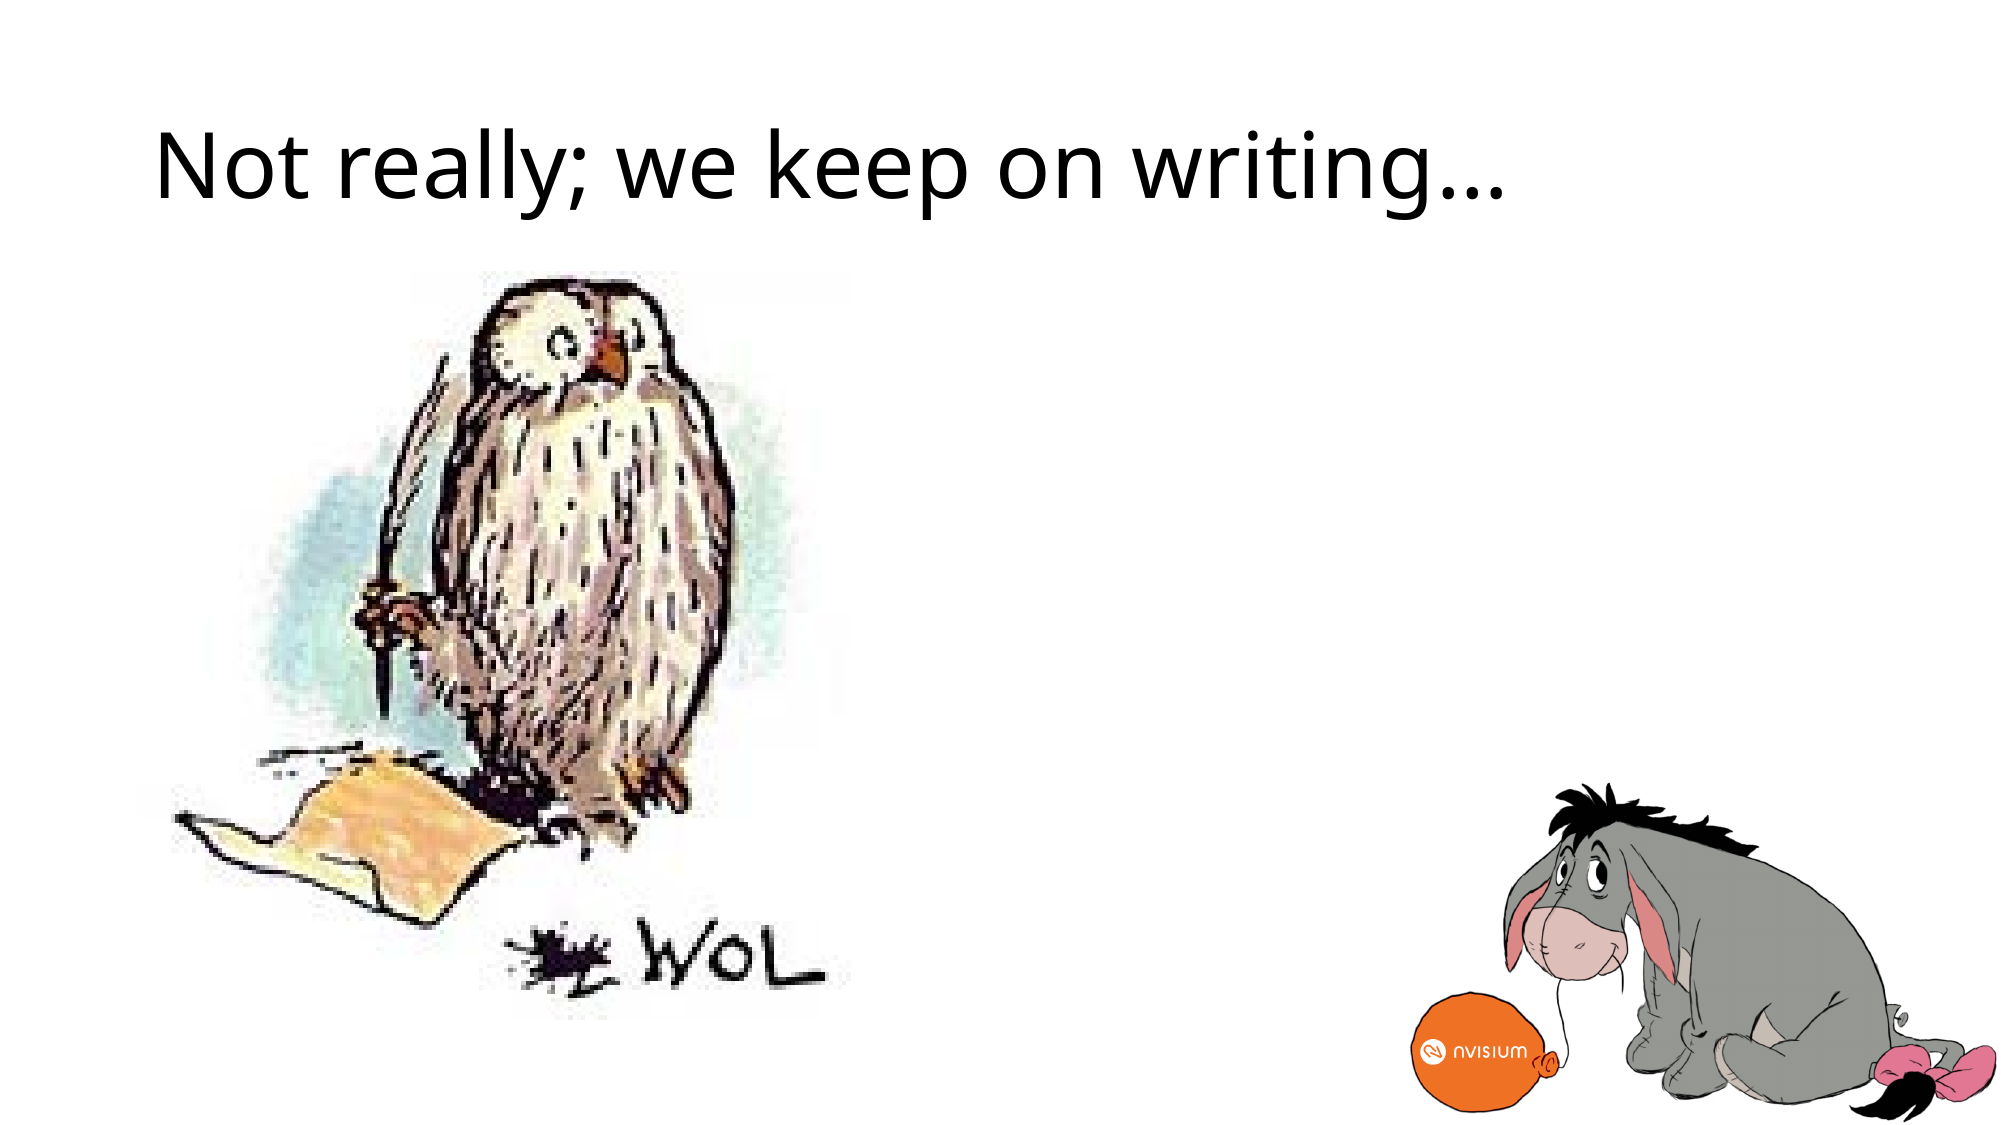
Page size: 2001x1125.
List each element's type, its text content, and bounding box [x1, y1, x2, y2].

picture [1382, 740, 2001, 1125]
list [137, 271, 851, 1020]
title Not really; we keep on writing… [137, 59, 1863, 278]
